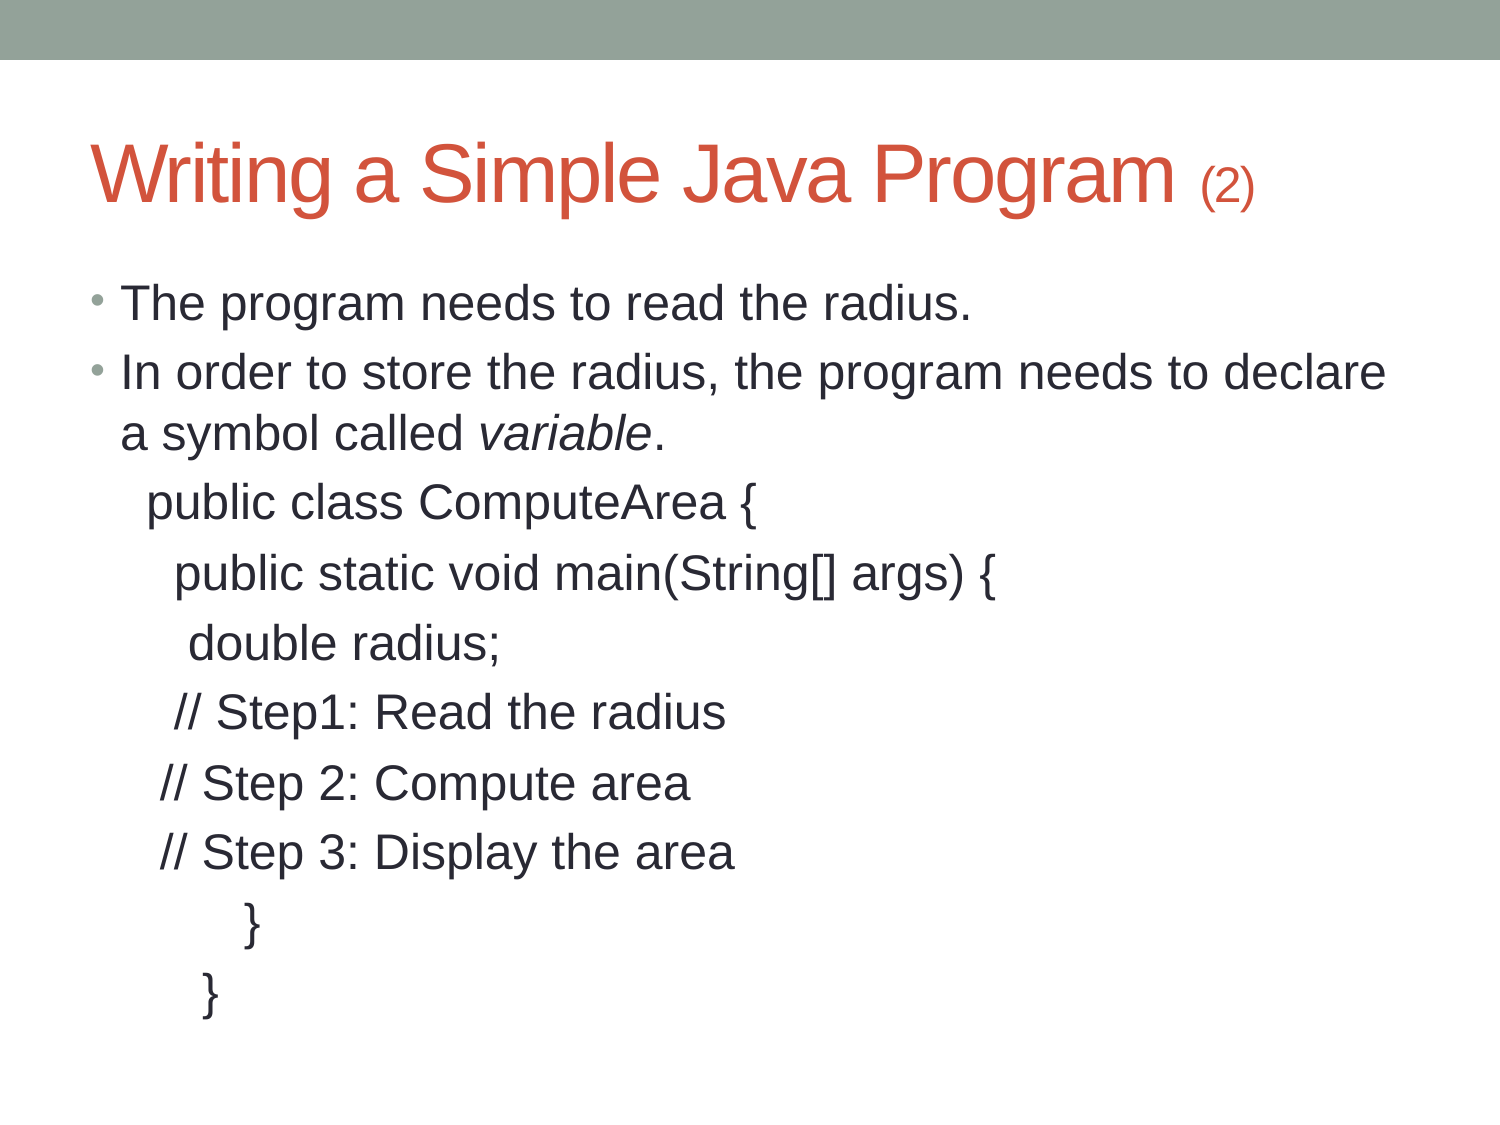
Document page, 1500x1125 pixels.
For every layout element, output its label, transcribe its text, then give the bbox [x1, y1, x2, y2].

title Writing a Simple Java Program (2) [75, 87, 1425, 250]
list The program needs to read the radius. In order to store the radius, the program needs to declare a symbol called variable. public class ComputeArea { public static void main(String[] args) { double radius; // Step1: Read the radius // Step 2: Compute area // Step 3: Display the area } } [75, 262, 1425, 1063]
